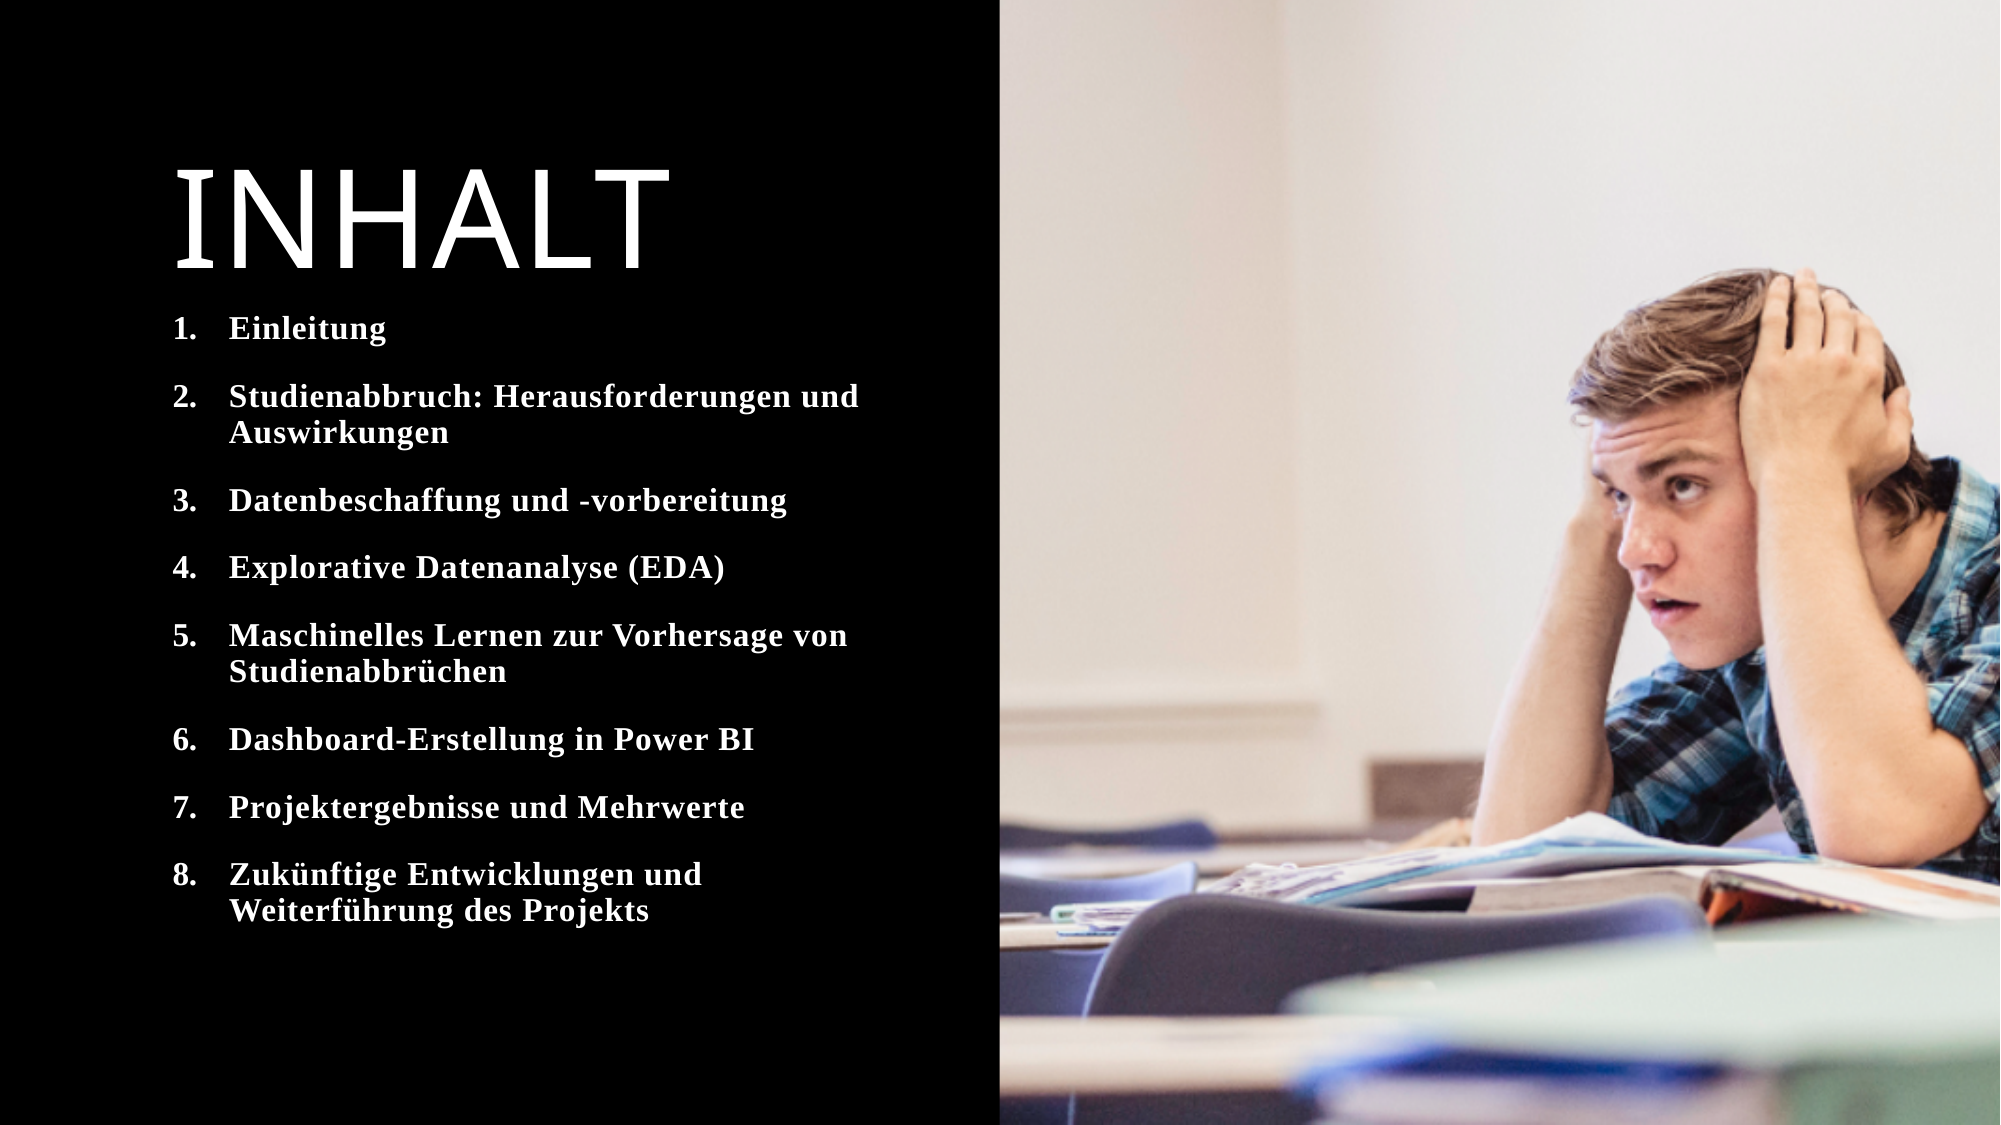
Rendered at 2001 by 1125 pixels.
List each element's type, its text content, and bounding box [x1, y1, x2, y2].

text_box [0, 0, 999, 1125]
picture [999, 0, 2000, 1125]
text_box Inhalt [157, 52, 896, 303]
subtitle Einleitung Studienabbruch: Herausforderungen und Auswirkungen Datenbeschaffung und -vorbereitung Explorative Datenanalyse (EDA) Maschinelles Lernen zur Vorhersage von Studienabbrüchen Dashboard-Erstellung in Power BI Projektergebnisse und Mehrwerte Zukünftige Entwicklungen und Weiterführung des Projekts [157, 303, 896, 1097]
